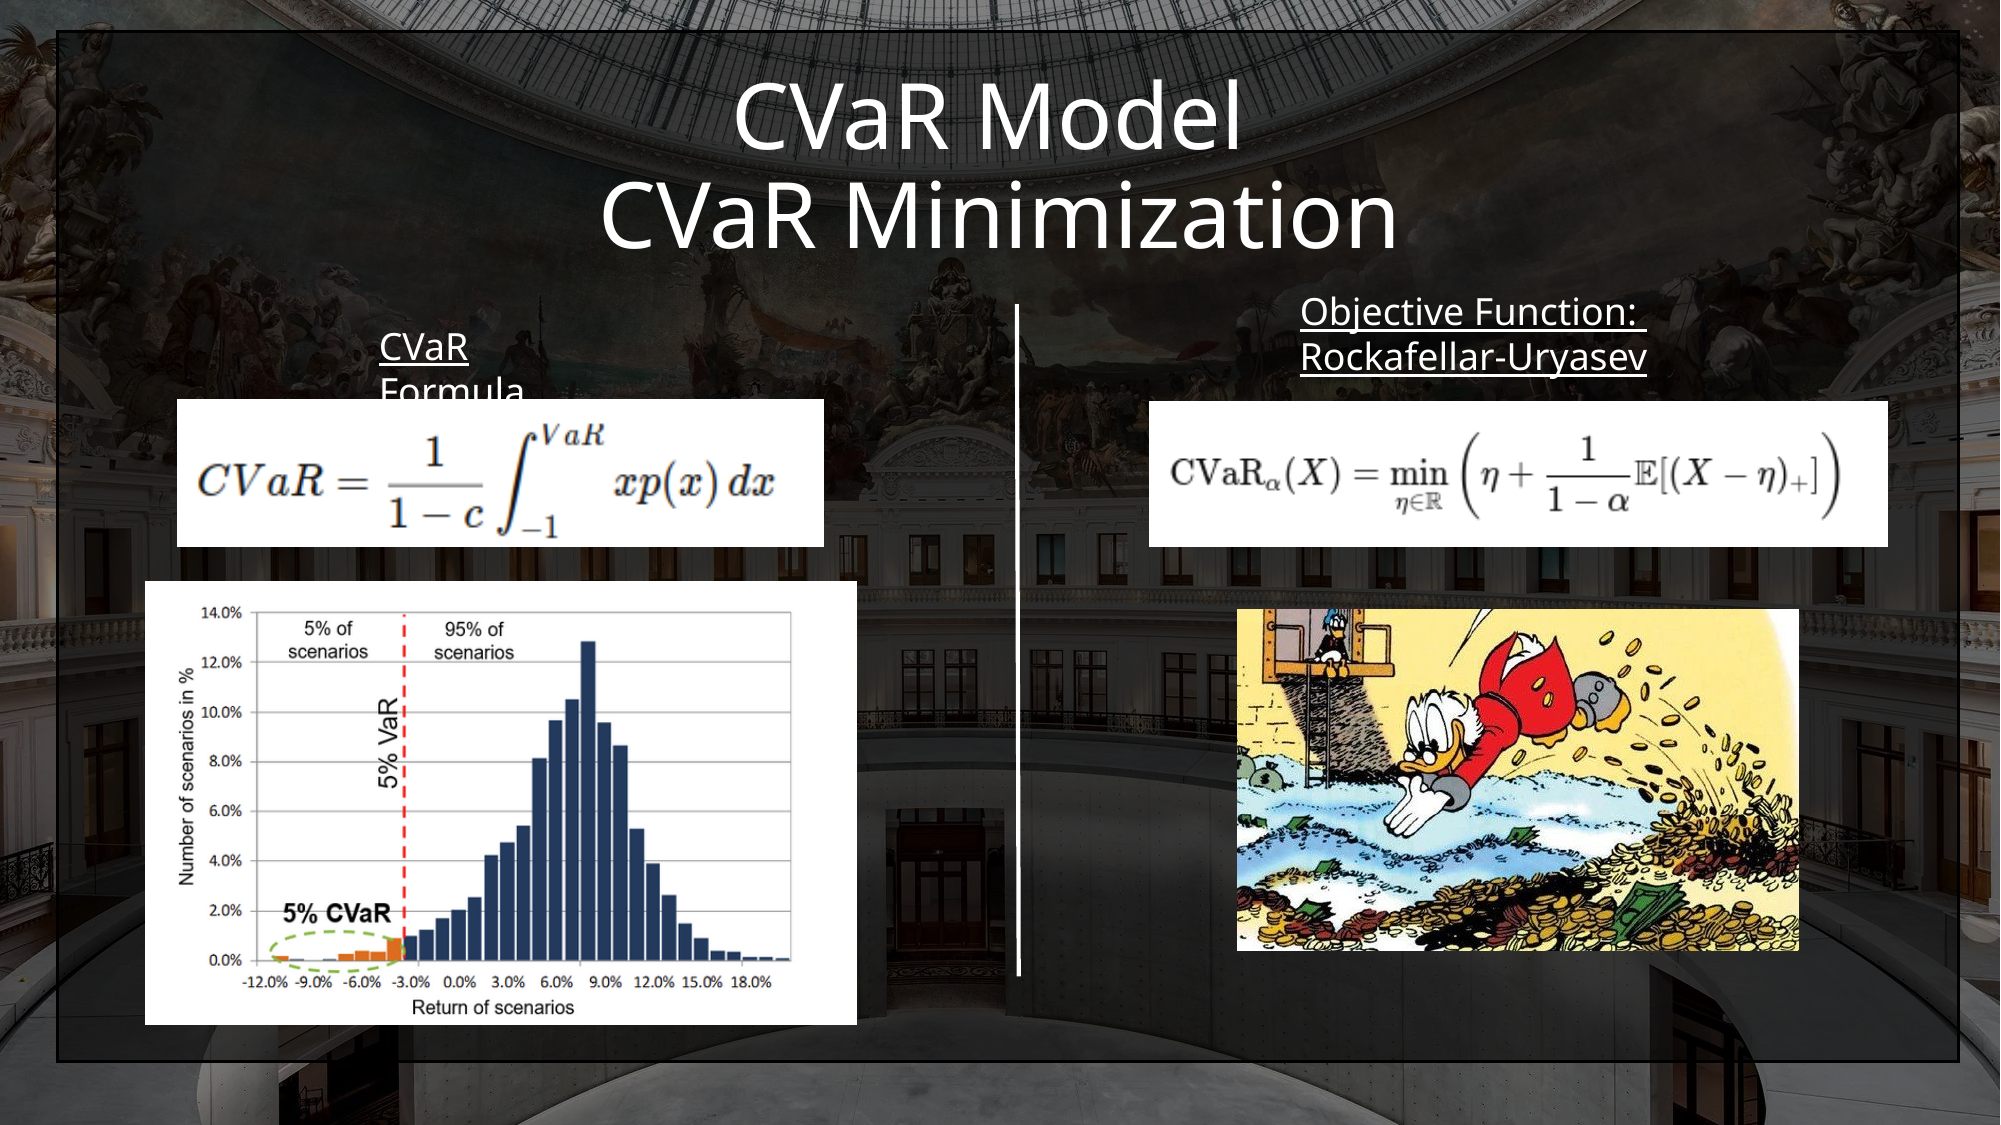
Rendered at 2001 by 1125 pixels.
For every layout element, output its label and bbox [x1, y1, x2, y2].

text_box [1016, 303, 1020, 977]
picture [0, 0, 2000, 1125]
